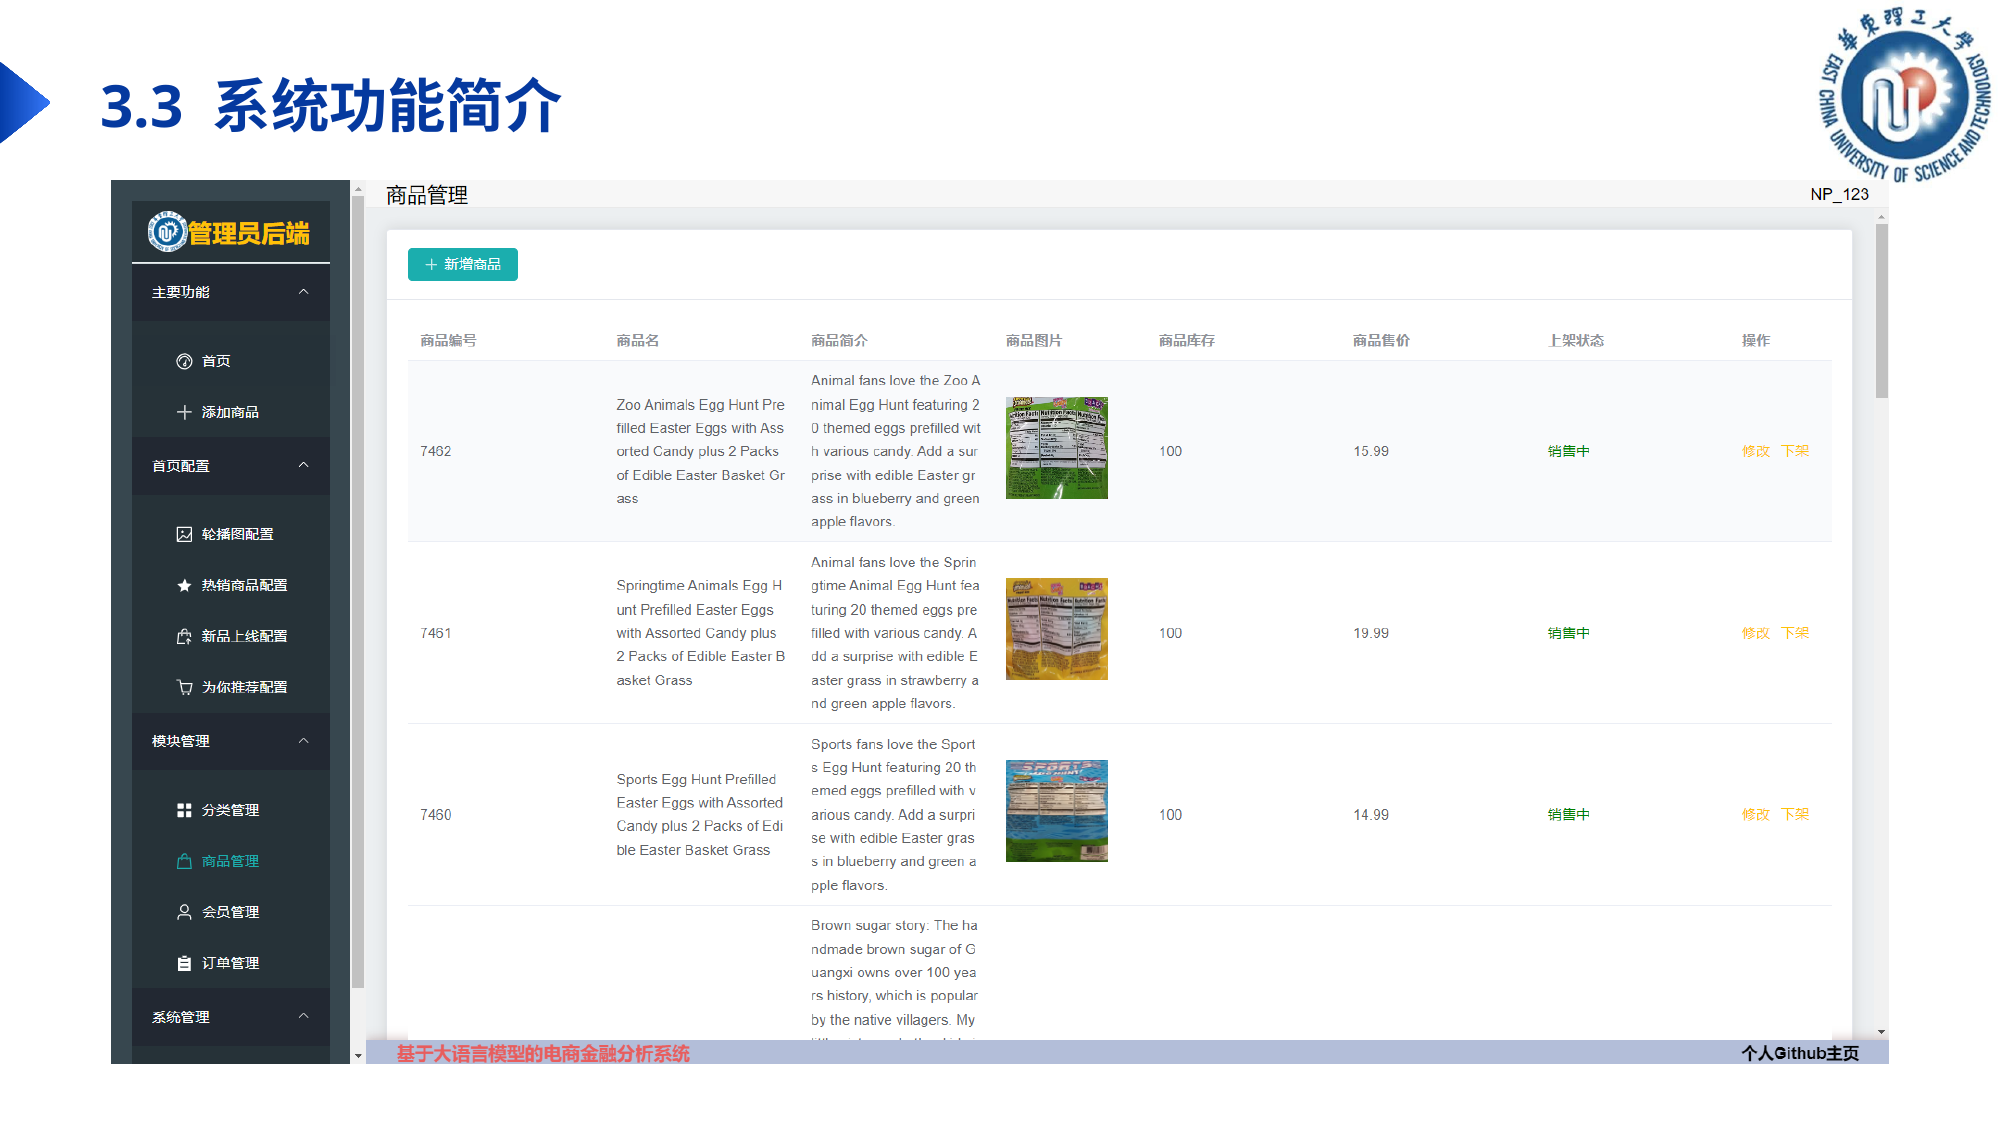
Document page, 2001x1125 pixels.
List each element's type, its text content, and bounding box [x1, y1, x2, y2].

text_box [1810, 0, 2000, 190]
picture [111, 180, 1889, 1064]
text_box 3.3 系统功能简介 [85, 61, 1162, 147]
